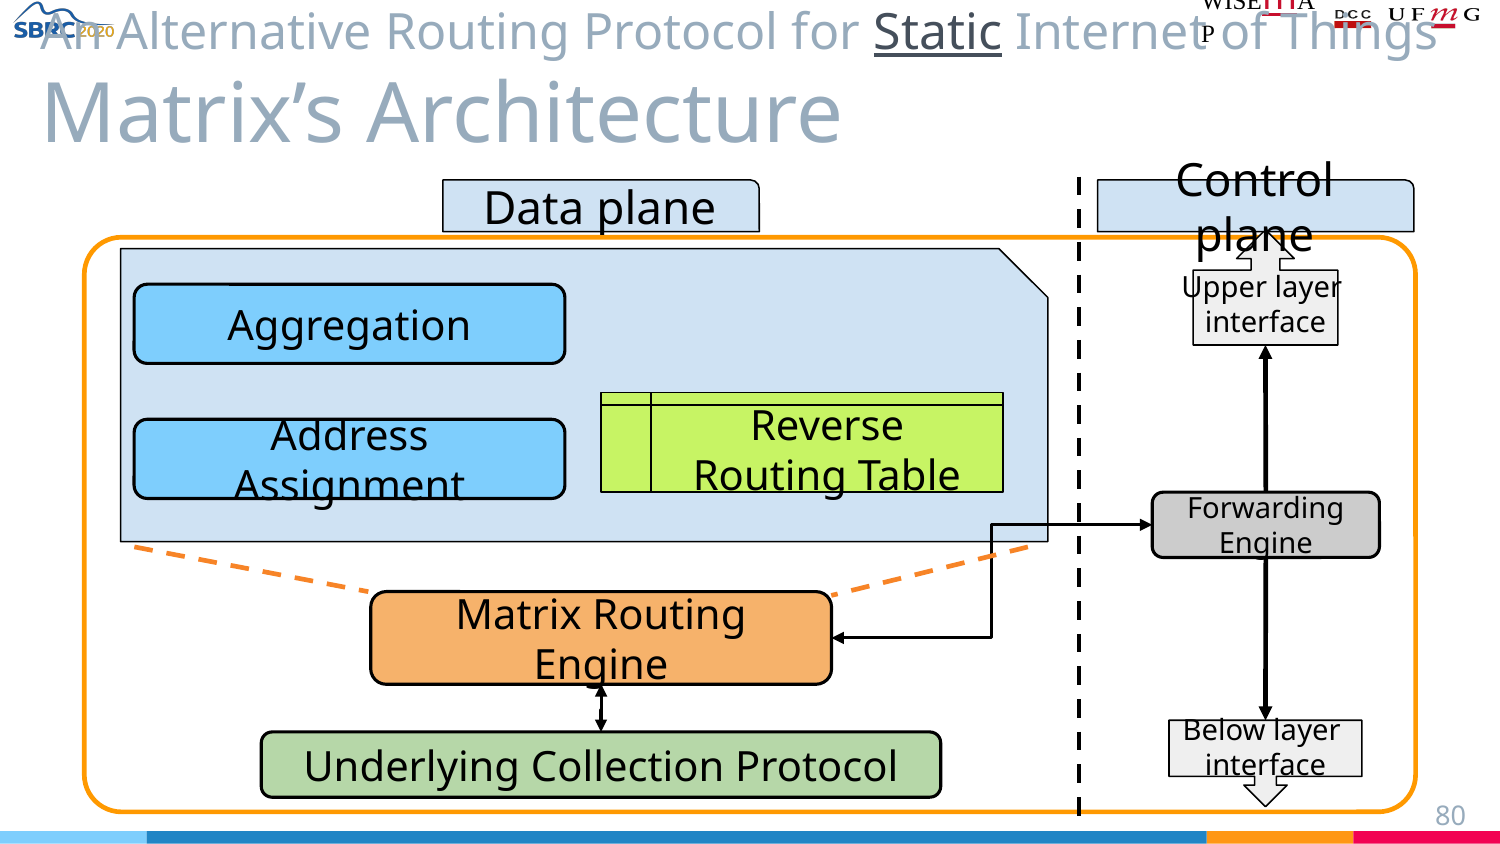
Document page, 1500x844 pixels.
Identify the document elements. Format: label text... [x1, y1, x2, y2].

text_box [1115, 712, 1415, 807]
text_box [1115, 243, 1415, 337]
text_box Forwarding Engine [1152, 492, 1380, 558]
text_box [830, 546, 1029, 596]
text_box Address Assignment [134, 419, 565, 499]
text_box [1084, 557, 1263, 812]
text_box Data plane [442, 179, 760, 232]
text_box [134, 546, 369, 592]
slide_number ‹#› [1391, 783, 1482, 835]
title An Alternative Routing Protocol for Static Internet of Things Matrix’s Architecture [25, 33, 1475, 175]
text_box [1275, 237, 1397, 242]
text_box [84, 237, 1074, 812]
picture [11, 0, 116, 40]
text_box Matrix Routing Engine [370, 591, 832, 685]
text_box [1084, 237, 1260, 524]
text_box [1269, 344, 1416, 712]
text_box Control plane [1097, 179, 1414, 232]
picture [1251, 8, 1372, 33]
text_box Aggregation [134, 284, 565, 364]
text_box Underlying Collection Protocol [261, 731, 941, 798]
text_box [120, 248, 1048, 542]
text_box Reverse Routing Table [601, 392, 1003, 493]
picture [1387, 8, 1480, 31]
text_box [831, 524, 1153, 639]
